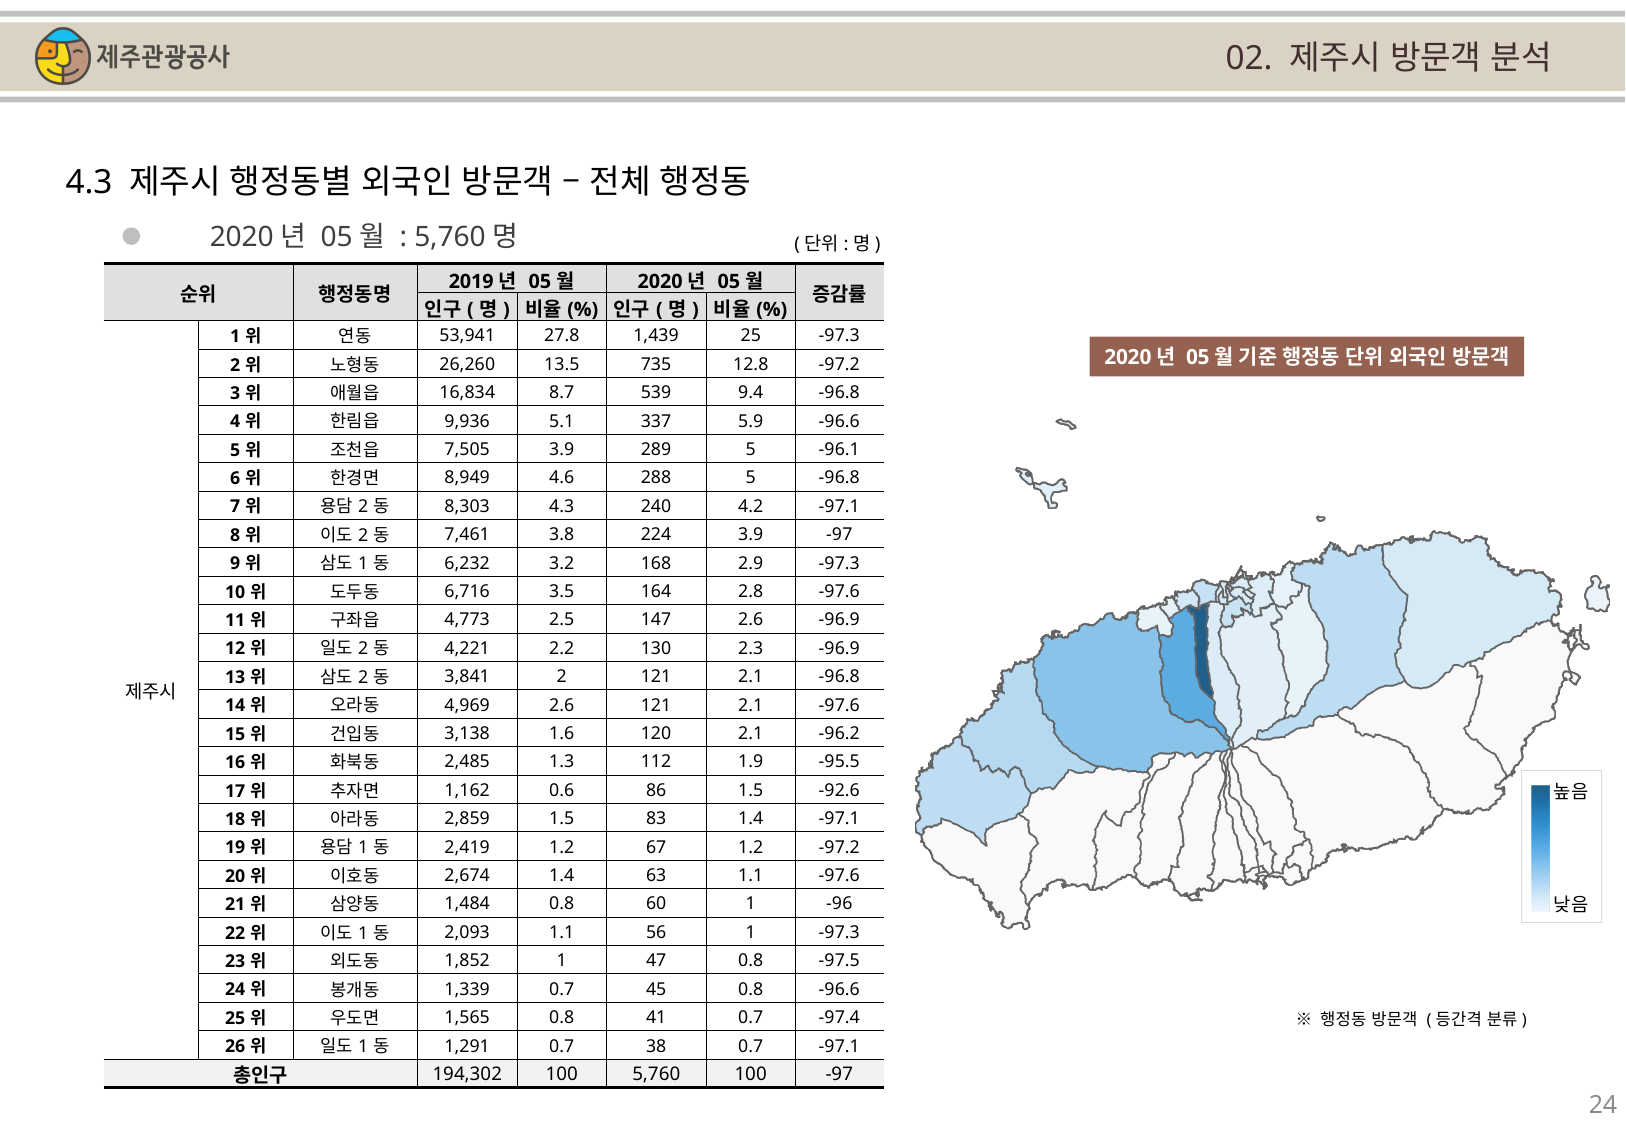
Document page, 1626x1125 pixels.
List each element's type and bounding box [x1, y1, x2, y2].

table_cell [796, 719, 884, 746]
table_cell [294, 577, 417, 604]
table_cell [418, 946, 517, 973]
table_cell [294, 548, 417, 576]
slide_number [1251, 1063, 1618, 1123]
table_cell [707, 406, 795, 434]
table_cell [518, 690, 606, 718]
table_cell [796, 1031, 884, 1059]
table_cell [294, 463, 417, 491]
table_cell [607, 832, 706, 860]
table_cell [796, 577, 884, 604]
table_cell [707, 1060, 795, 1086]
table_cell [796, 406, 884, 434]
table_cell [199, 776, 293, 803]
table_cell [707, 378, 795, 405]
table_cell [294, 1031, 417, 1059]
table_cell [796, 804, 884, 831]
table_cell [518, 378, 606, 405]
picture [31, 26, 232, 87]
table_cell [607, 350, 706, 377]
text_box [50, 152, 1144, 208]
table_cell [607, 662, 706, 689]
table_cell [418, 634, 517, 661]
table_cell [518, 520, 606, 547]
table_cell [796, 548, 884, 576]
table_cell [607, 974, 706, 1002]
table_cell [294, 832, 417, 860]
table_cell [707, 577, 795, 604]
table_cell [707, 804, 795, 831]
table_header [418, 265, 606, 292]
table_cell [518, 946, 606, 973]
table_cell [607, 548, 706, 576]
table_cell [294, 605, 417, 633]
table_cell [707, 719, 795, 746]
table_cell [518, 918, 606, 945]
table_cell [418, 378, 517, 405]
table_cell [418, 321, 517, 349]
table_cell [707, 832, 795, 860]
table_cell [199, 406, 293, 434]
table_cell [607, 861, 706, 888]
table_cell [518, 605, 606, 633]
table_cell [607, 1031, 706, 1059]
table_cell [294, 889, 417, 917]
table_cell [607, 690, 706, 718]
table_cell [294, 804, 417, 831]
table_cell [518, 1031, 606, 1059]
table_cell [518, 1060, 606, 1086]
table_cell [707, 974, 795, 1002]
table_cell [796, 1060, 884, 1086]
table_cell [518, 719, 606, 746]
table_cell [607, 1060, 706, 1086]
table_cell [707, 1003, 795, 1030]
table_cell [199, 690, 293, 718]
table_cell [796, 662, 884, 689]
table_cell [796, 1003, 884, 1030]
table_cell [518, 1003, 606, 1030]
table_cell [418, 889, 517, 917]
table_cell [199, 918, 293, 945]
table_cell [607, 804, 706, 831]
table_cell [418, 293, 517, 320]
table_cell [796, 321, 884, 349]
table_cell [607, 605, 706, 633]
table_cell [518, 804, 606, 831]
table_cell [418, 350, 517, 377]
table_cell [518, 974, 606, 1002]
table_cell [418, 1060, 517, 1086]
table_cell [707, 321, 795, 349]
table_cell [418, 492, 517, 519]
table_cell [707, 520, 795, 547]
table_cell [607, 463, 706, 491]
table_cell [607, 520, 706, 547]
table_cell [199, 378, 293, 405]
table_cell [796, 832, 884, 860]
table_cell [199, 804, 293, 831]
table_cell [796, 492, 884, 519]
table_cell [796, 690, 884, 718]
table_cell [294, 747, 417, 775]
table_cell [199, 1003, 293, 1030]
table_cell [607, 918, 706, 945]
table_cell [199, 605, 293, 633]
table_cell [199, 662, 293, 689]
table_cell [199, 548, 293, 576]
table_cell [294, 946, 417, 973]
table_cell [418, 406, 517, 434]
table_cell [707, 776, 795, 803]
table_header [796, 265, 884, 320]
table_cell [796, 378, 884, 405]
table_cell [199, 577, 293, 604]
table_cell [796, 463, 884, 491]
table_cell [796, 435, 884, 462]
table_cell [294, 634, 417, 661]
table_cell [199, 747, 293, 775]
table_cell [294, 974, 417, 1002]
table_cell [418, 861, 517, 888]
table_cell [707, 889, 795, 917]
table_cell [294, 435, 417, 462]
table_cell [518, 776, 606, 803]
table_cell [294, 690, 417, 718]
table_cell [518, 747, 606, 775]
table_cell [607, 293, 706, 320]
table_cell [199, 492, 293, 519]
table_cell [294, 776, 417, 803]
table_cell [707, 463, 795, 491]
table_cell [104, 321, 198, 1059]
table_cell [607, 406, 706, 434]
table_cell [294, 918, 417, 945]
table_header [104, 265, 293, 320]
table_cell [707, 1031, 795, 1059]
table_cell [707, 747, 795, 775]
table_cell [418, 463, 517, 491]
text_box [1521, 770, 1618, 925]
text_box [121, 226, 141, 246]
table_cell [518, 861, 606, 888]
table_cell [607, 378, 706, 405]
table_cell [707, 293, 795, 320]
table_cell [199, 435, 293, 462]
picture [915, 236, 1610, 1112]
table_cell [707, 548, 795, 576]
table_cell [199, 832, 293, 860]
table_cell [199, 520, 293, 547]
table_cell [199, 350, 293, 377]
table_cell [104, 1060, 417, 1086]
table_cell [518, 406, 606, 434]
table_cell [607, 946, 706, 973]
table_cell [707, 861, 795, 888]
table_cell [199, 861, 293, 888]
table_cell [518, 463, 606, 491]
table_cell [707, 634, 795, 661]
table_cell [707, 492, 795, 519]
table_cell [418, 662, 517, 689]
table_cell [707, 350, 795, 377]
table_cell [607, 321, 706, 349]
table_cell [294, 719, 417, 746]
table_cell [518, 350, 606, 377]
table_cell [796, 776, 884, 803]
table_cell [707, 690, 795, 718]
table_cell [607, 1003, 706, 1030]
table_cell [707, 946, 795, 973]
table_cell [418, 974, 517, 1002]
table_cell [199, 634, 293, 661]
table_cell [418, 548, 517, 576]
table_cell [796, 946, 884, 973]
table_cell [294, 406, 417, 434]
table_cell [707, 918, 795, 945]
table_cell [199, 889, 293, 917]
text_box [1042, 28, 1595, 84]
table_cell [418, 605, 517, 633]
table_cell [199, 1031, 293, 1059]
table_cell [796, 974, 884, 1002]
table_cell [607, 634, 706, 661]
table_cell [418, 1003, 517, 1030]
table_cell [418, 435, 517, 462]
table_cell [294, 350, 417, 377]
table_cell [294, 520, 417, 547]
table_cell [796, 918, 884, 945]
table_cell [607, 492, 706, 519]
table_cell [518, 548, 606, 576]
table_cell [294, 492, 417, 519]
table_cell [199, 946, 293, 973]
table_cell [418, 719, 517, 746]
table_cell [294, 378, 417, 405]
table_cell [418, 804, 517, 831]
table_cell [607, 747, 706, 775]
table_cell [294, 662, 417, 689]
table_cell [707, 662, 795, 689]
table_cell [518, 492, 606, 519]
table_cell [418, 776, 517, 803]
table_cell [607, 719, 706, 746]
table_cell [796, 605, 884, 633]
table_cell [199, 321, 293, 349]
table_cell [796, 350, 884, 377]
table_cell [418, 520, 517, 547]
table_cell [294, 861, 417, 888]
table_cell [199, 719, 293, 746]
table_cell [199, 974, 293, 1002]
table_cell [418, 577, 517, 604]
table_cell [518, 634, 606, 661]
table_cell [294, 1003, 417, 1030]
table_cell [518, 889, 606, 917]
table_cell [607, 577, 706, 604]
table_cell [199, 463, 293, 491]
text_box [779, 224, 896, 262]
table_cell [796, 861, 884, 888]
table_cell [418, 1031, 517, 1059]
table_cell [294, 321, 417, 349]
table_cell [707, 605, 795, 633]
table_cell [418, 918, 517, 945]
table_cell [518, 832, 606, 860]
table_cell [707, 435, 795, 462]
table_cell [796, 889, 884, 917]
table_cell [518, 321, 606, 349]
table_cell [518, 293, 606, 320]
table_cell [418, 747, 517, 775]
table_header [294, 265, 417, 320]
table_cell [607, 889, 706, 917]
table_cell [418, 690, 517, 718]
table_cell [607, 776, 706, 803]
table_cell [796, 747, 884, 775]
table_header [607, 265, 795, 292]
table_cell [518, 662, 606, 689]
table_cell [796, 520, 884, 547]
table_cell [796, 634, 884, 661]
text_box [194, 210, 534, 260]
table_cell [518, 435, 606, 462]
table_cell [418, 832, 517, 860]
table_cell [518, 577, 606, 604]
table_cell [607, 435, 706, 462]
